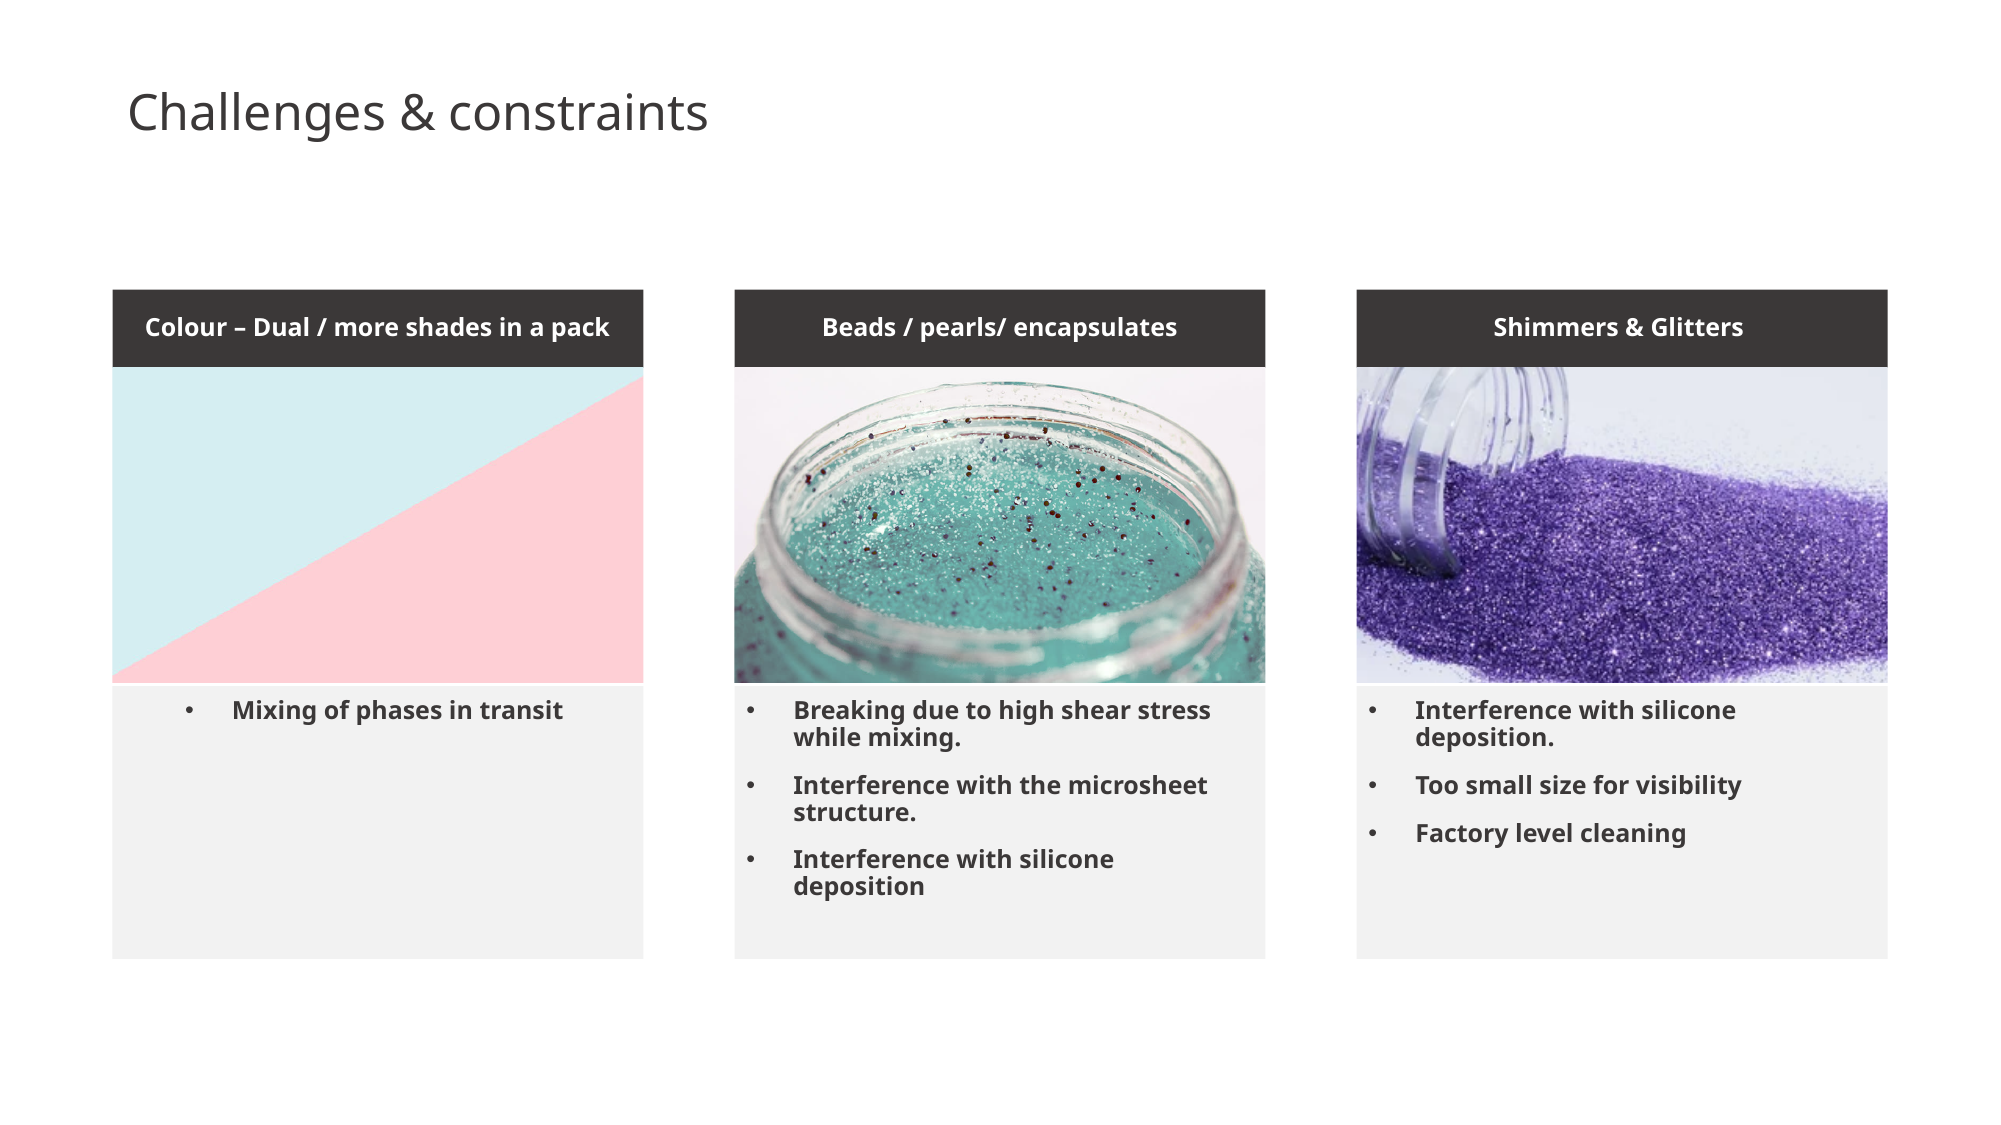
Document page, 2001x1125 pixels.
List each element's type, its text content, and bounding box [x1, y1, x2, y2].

list Breaking due to high shear stress while mixing. Interference with the microsheet structure. Interference with silicone deposition [734, 686, 1266, 959]
list Colour – Dual / more shades in a pack [112, 289, 644, 367]
list Interference with silicone deposition. Too small size for visibility Factory level cleaning [1356, 686, 1888, 959]
picture [1356, 367, 1888, 683]
list Mixing of phases in transit [112, 686, 644, 959]
title Challenges & constraints [112, 80, 1888, 146]
list Shimmers & Glitters [1356, 289, 1888, 367]
list Beads / pearls/ encapsulates [734, 289, 1266, 367]
picture [112, 367, 644, 683]
picture [734, 367, 1266, 683]
